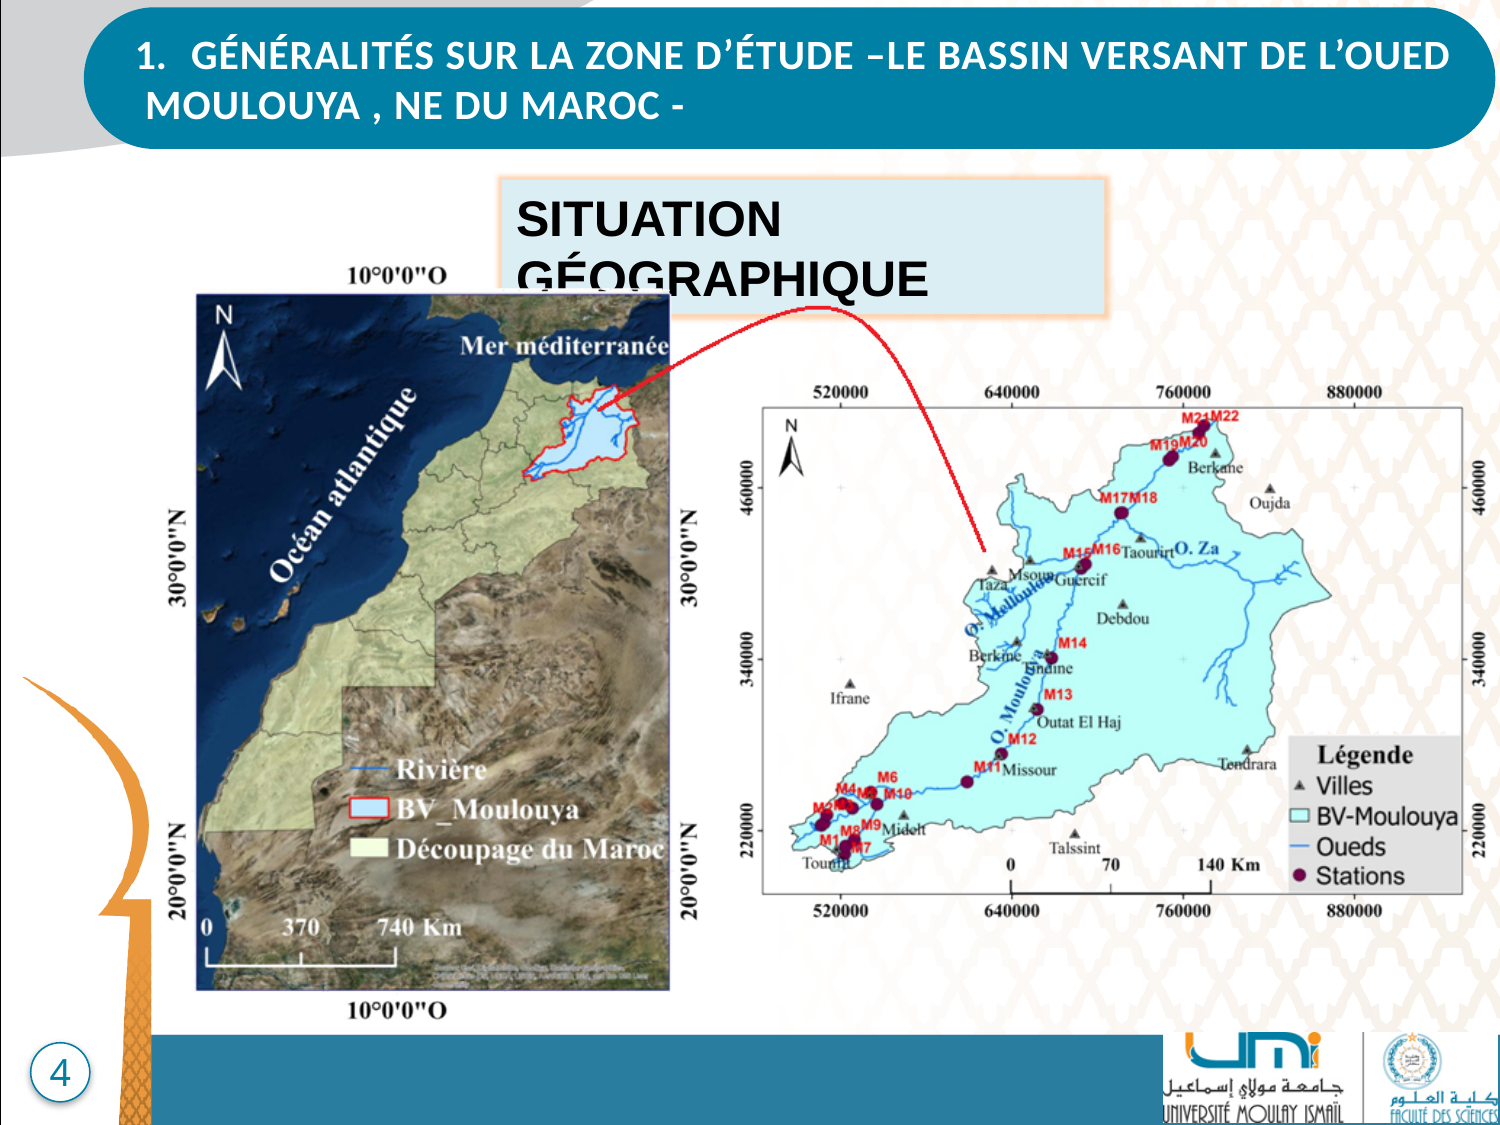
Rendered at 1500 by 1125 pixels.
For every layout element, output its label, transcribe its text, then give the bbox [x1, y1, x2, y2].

text_box Situation géographique [501, 179, 1105, 253]
text_box GÉNÉRALITÉS SUR LA ZONE D’ÉTUDE –le bassin versant de l’Oued Moulouya , NE du Maroc - [83, 7, 1496, 149]
picture [0, 0, 1500, 1125]
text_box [21, 1041, 99, 1103]
